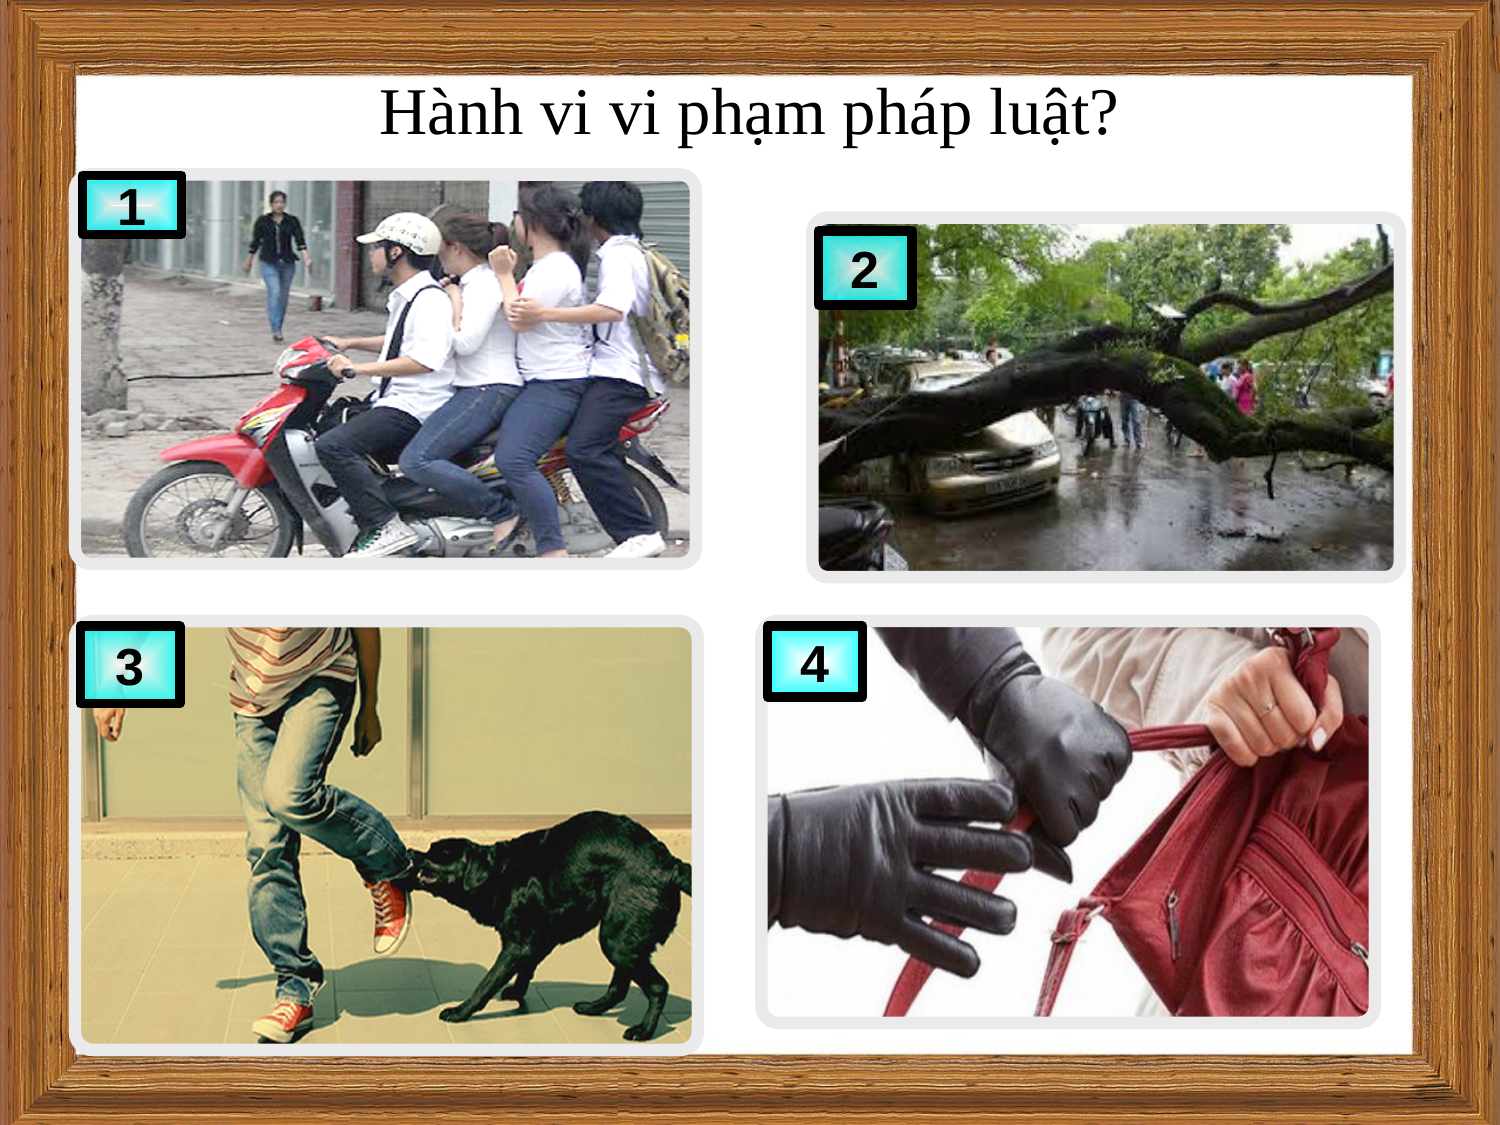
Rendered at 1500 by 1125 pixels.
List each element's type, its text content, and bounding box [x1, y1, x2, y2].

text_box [74, 620, 699, 1051]
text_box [74, 174, 697, 565]
picture [0, 0, 1500, 1125]
title Hành vi vi phạm pháp luật? [74, 57, 1426, 159]
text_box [761, 620, 1376, 1024]
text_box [812, 217, 1401, 578]
